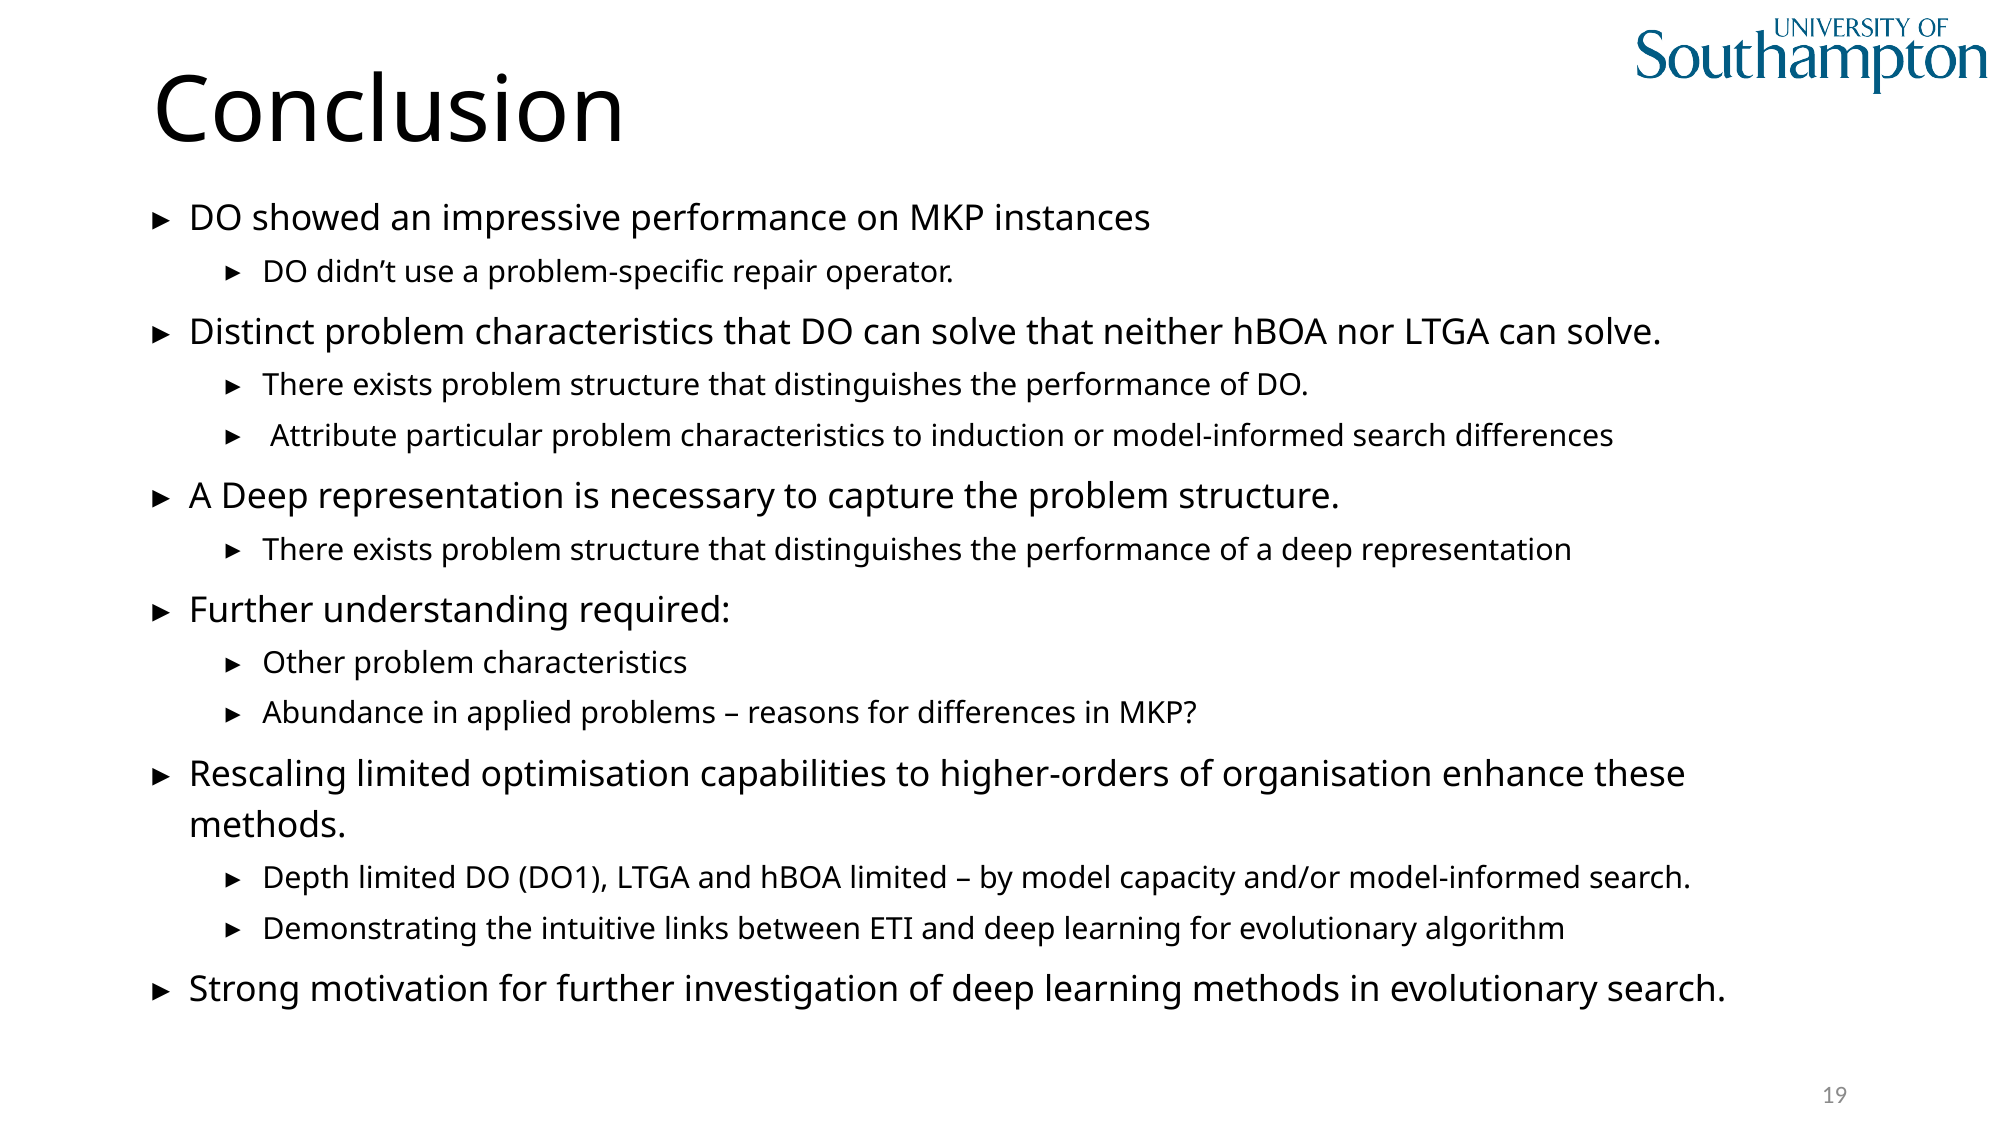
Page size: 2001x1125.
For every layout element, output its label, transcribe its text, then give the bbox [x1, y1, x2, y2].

picture [1863, 18, 1988, 94]
title Conclusion [137, 3, 1863, 179]
list DO showed an impressive performance on MKP instances DO didn’t use a problem-specific repair operator. Distinct problem characteristics that DO can solve that neither hBOA nor LTGA can solve. There exists problem structure that distinguishes the performance of DO. Attribute particular problem characteristics to induction or model-informed search differences A Deep representation is necessary to capture the problem structure. There exists problem structure that distinguishes the performance of a deep representation Further understanding required: Other problem characteristics Abundance in applied problems – reasons for differences in MKP? Rescaling limited optimisation capabilities to higher-orders of organisation enhance these methods. Depth limited DO (DO1), LTGA and hBOA limited – by model capacity and/or model-informed search. Demonstrating the intuitive links between ETI and deep learning for evolutionary algorithm Strong motivation for further investigation of deep learning methods in evolutionary search. [137, 179, 1863, 1023]
slide_number 19 [1412, 1063, 1863, 1123]
